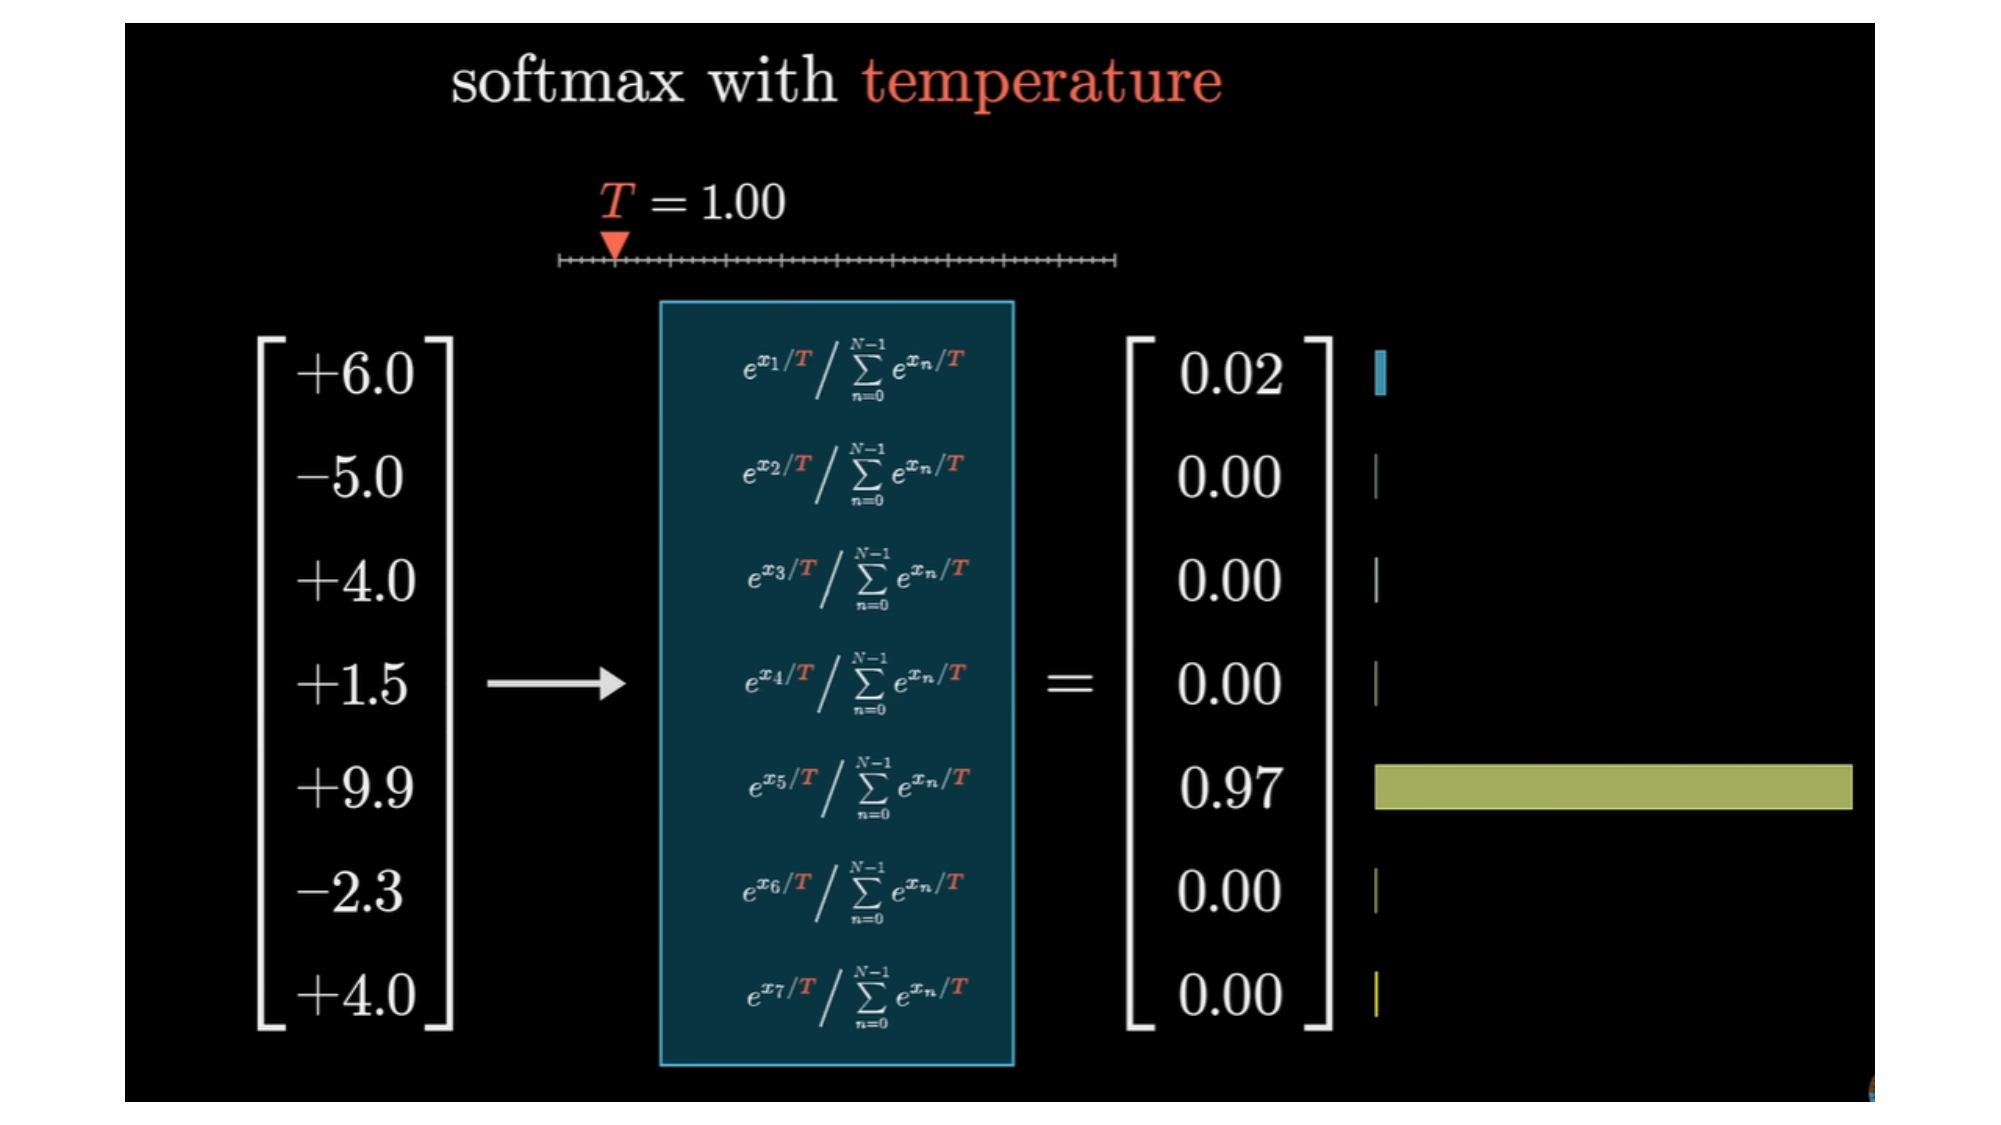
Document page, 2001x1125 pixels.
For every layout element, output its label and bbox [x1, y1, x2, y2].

picture [125, 23, 1875, 1102]
